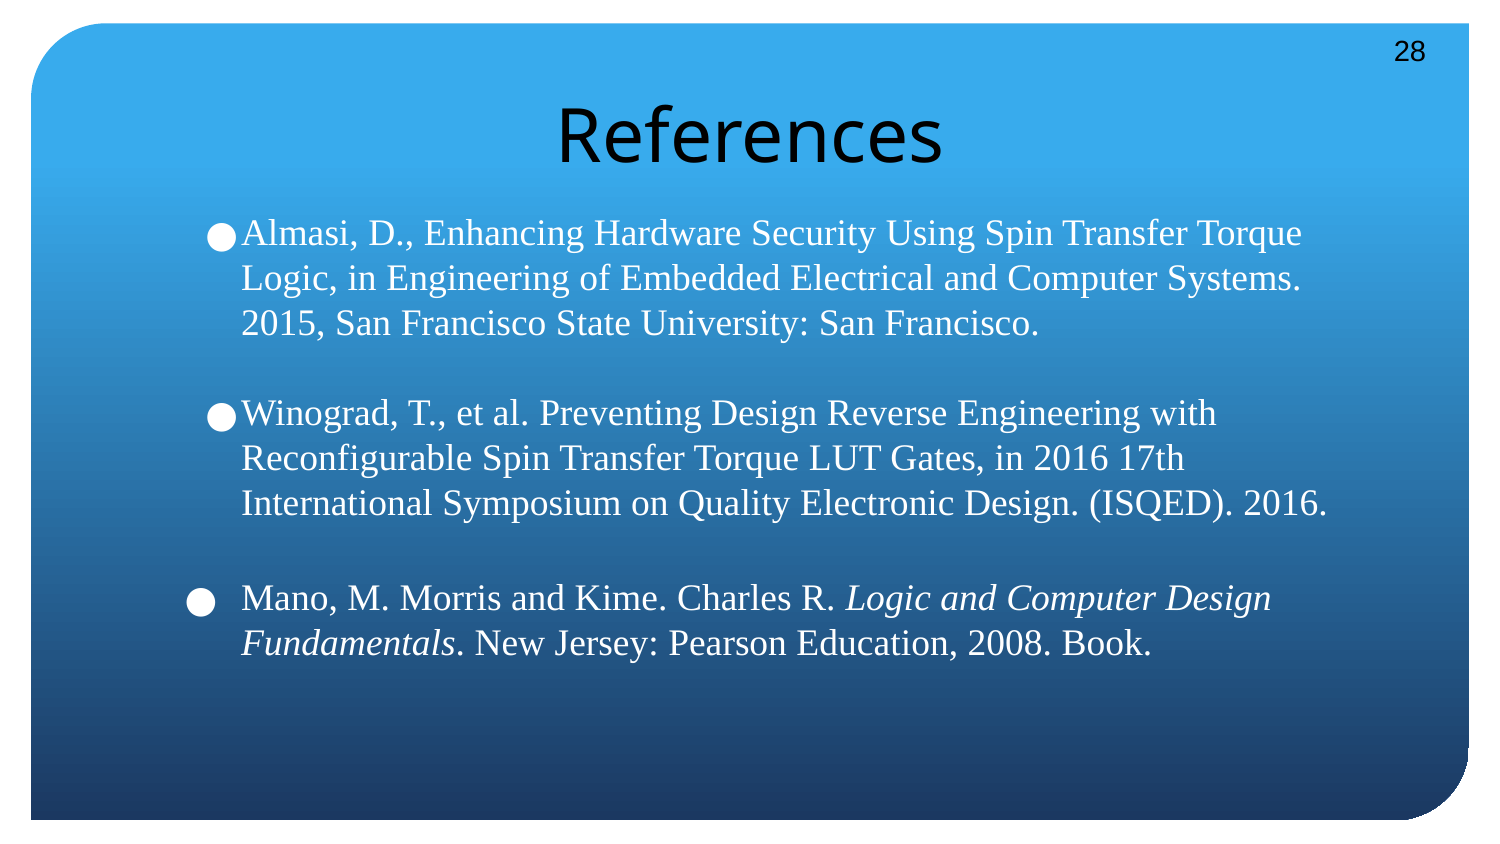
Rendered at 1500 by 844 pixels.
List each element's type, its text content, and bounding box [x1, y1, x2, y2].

list Almasi, D., Enhancing Hardware Security Using Spin Transfer Torque Logic, in Engineering of Embedded Electrical and Computer Systems. 2015, San Francisco State University: San Francisco. Winograd, T., et al. Preventing Design Reverse Engineering with Reconfigurable Spin Transfer Torque LUT Gates, in 2016 17th International Symposium on Quality Electronic Design. (ISQED). 2016. Mano, M. Morris and Kime. Charles R. Logic and Computer Design Fundamentals. New Jersey: Pearson Education, 2008. Book. [150, 192, 1349, 765]
slide_number ‹#› [1378, 27, 1460, 72]
title References [51, 72, 1449, 167]
